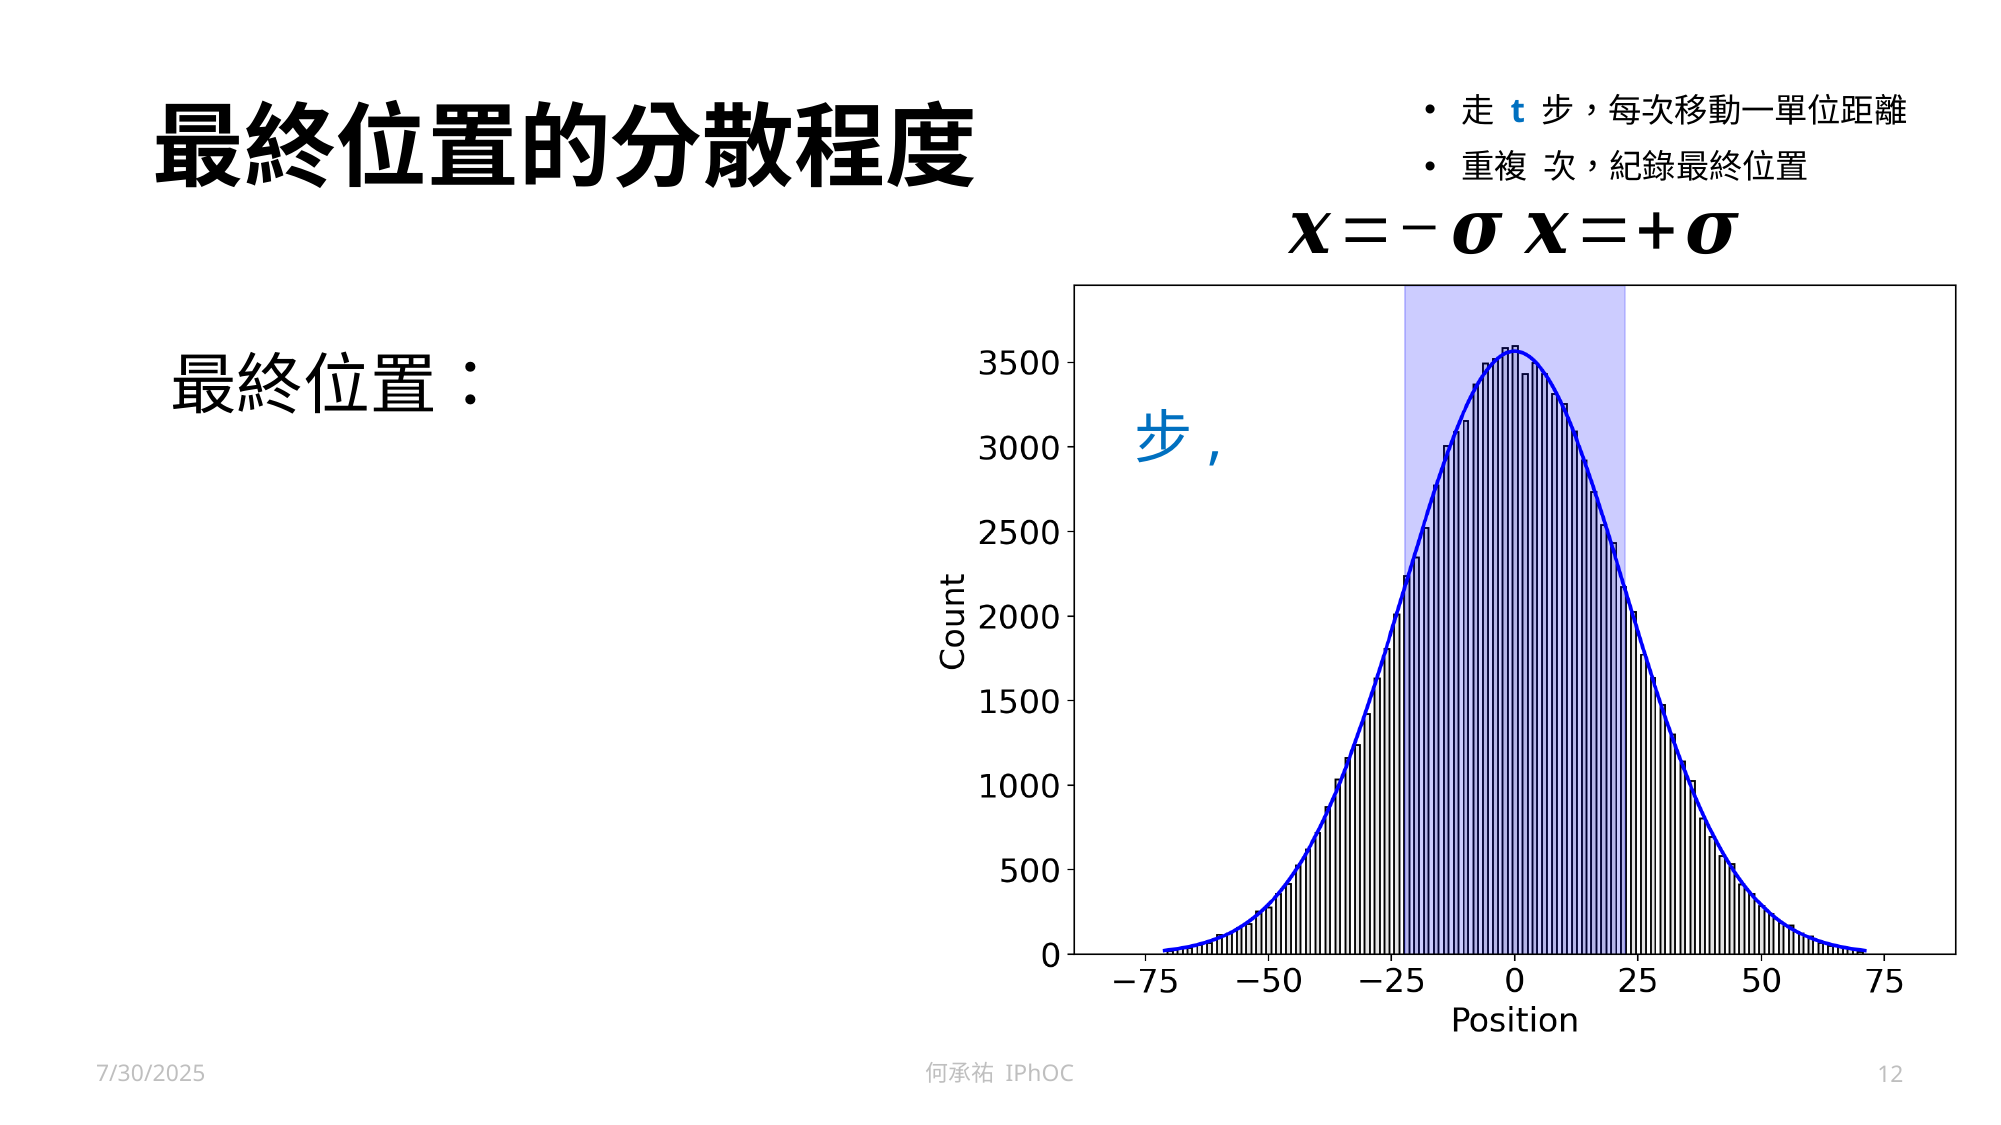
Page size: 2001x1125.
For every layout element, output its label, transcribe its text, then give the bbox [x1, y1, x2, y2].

title 最終位置的分散程度 [137, 59, 1863, 241]
picture [929, 271, 1960, 1039]
